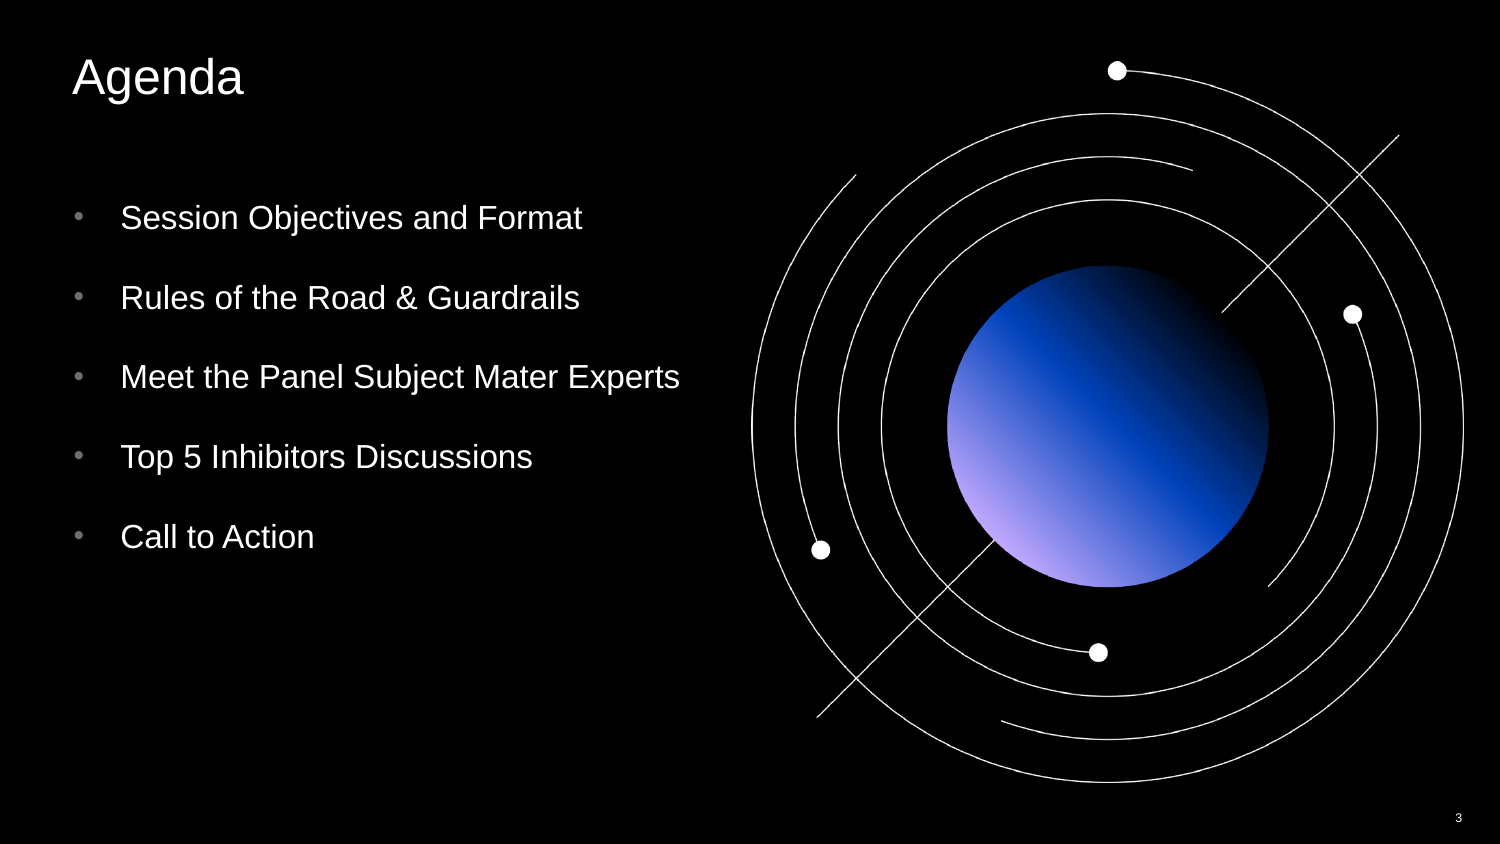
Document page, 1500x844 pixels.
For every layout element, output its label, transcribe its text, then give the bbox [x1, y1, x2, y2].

list Session Objectives and Format Rules of the Road & Guardrails Meet the Panel Subject Mater Experts Top 5 Inhibitors Discussions Call to Action [73, 196, 750, 593]
title Agenda [71, 51, 750, 125]
picture [751, 61, 1464, 783]
slide_number 3 [1162, 804, 1463, 832]
